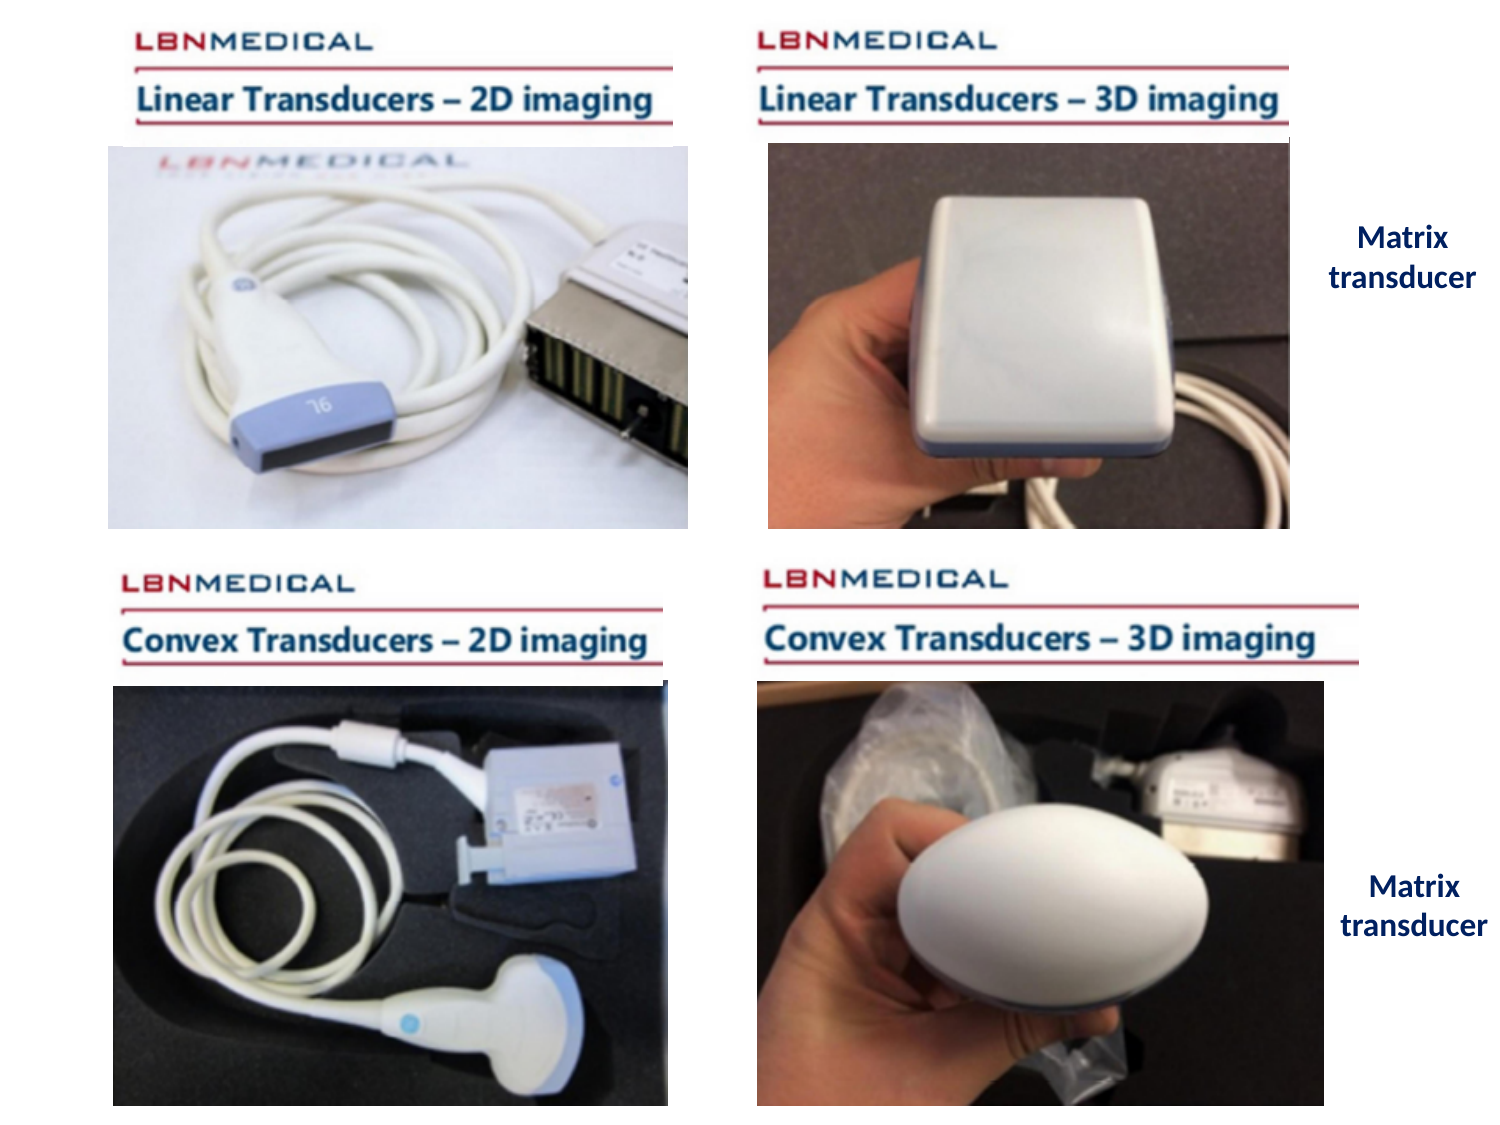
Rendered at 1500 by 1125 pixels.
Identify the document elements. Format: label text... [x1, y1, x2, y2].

picture [738, 545, 1360, 1107]
text_box Matrix transducer [1311, 208, 1495, 303]
picture [737, 18, 1290, 529]
picture [123, 21, 673, 148]
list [107, 146, 689, 529]
picture [98, 555, 668, 1107]
text_box Matrix transducer [1328, 856, 1500, 951]
